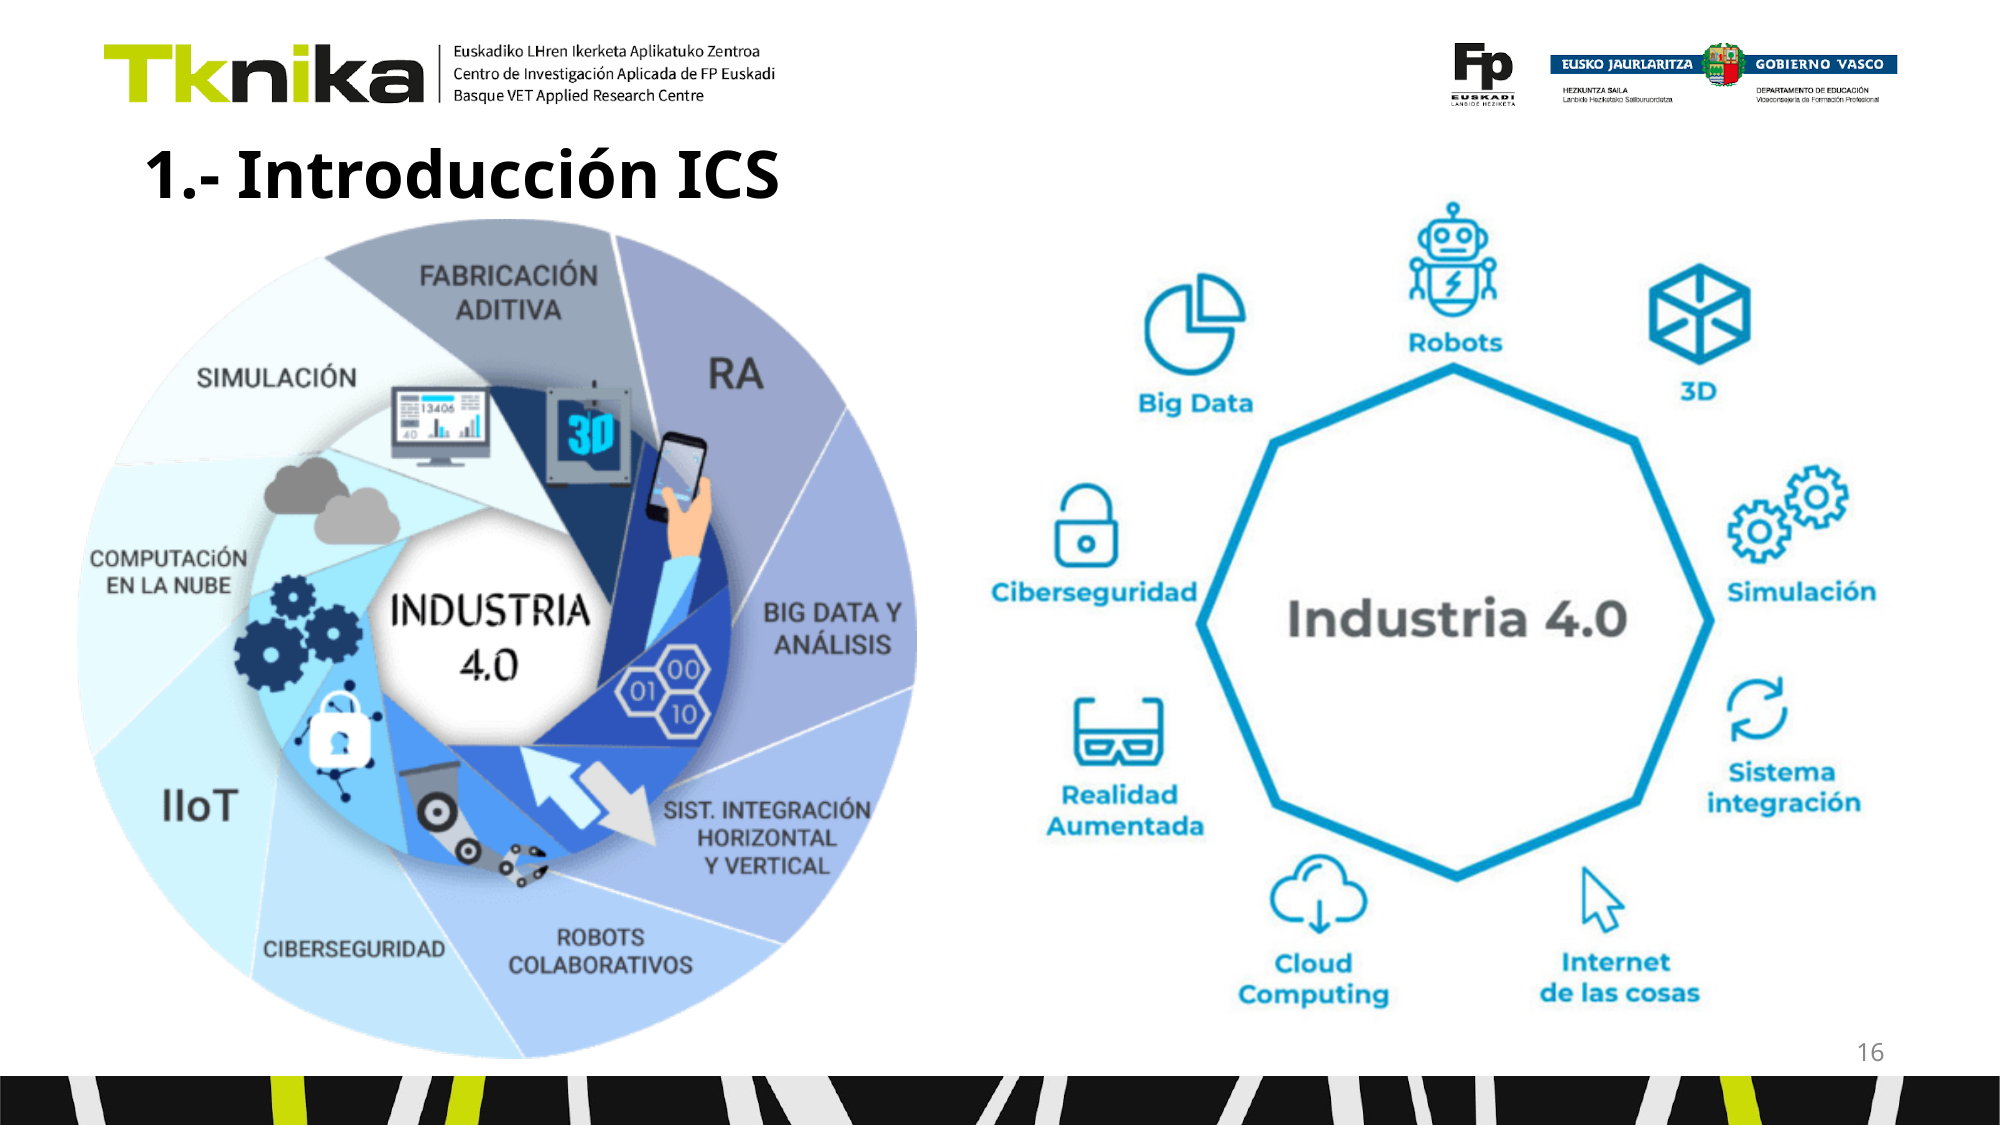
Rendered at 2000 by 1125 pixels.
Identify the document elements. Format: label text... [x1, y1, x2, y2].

picture [102, 42, 1898, 106]
picture [929, 174, 1964, 1038]
picture [0, 1076, 2000, 1125]
picture [77, 219, 917, 1059]
title 1.- Introducción ICS [17, 125, 907, 220]
slide_number ‹#› [1433, 1045, 1900, 1084]
